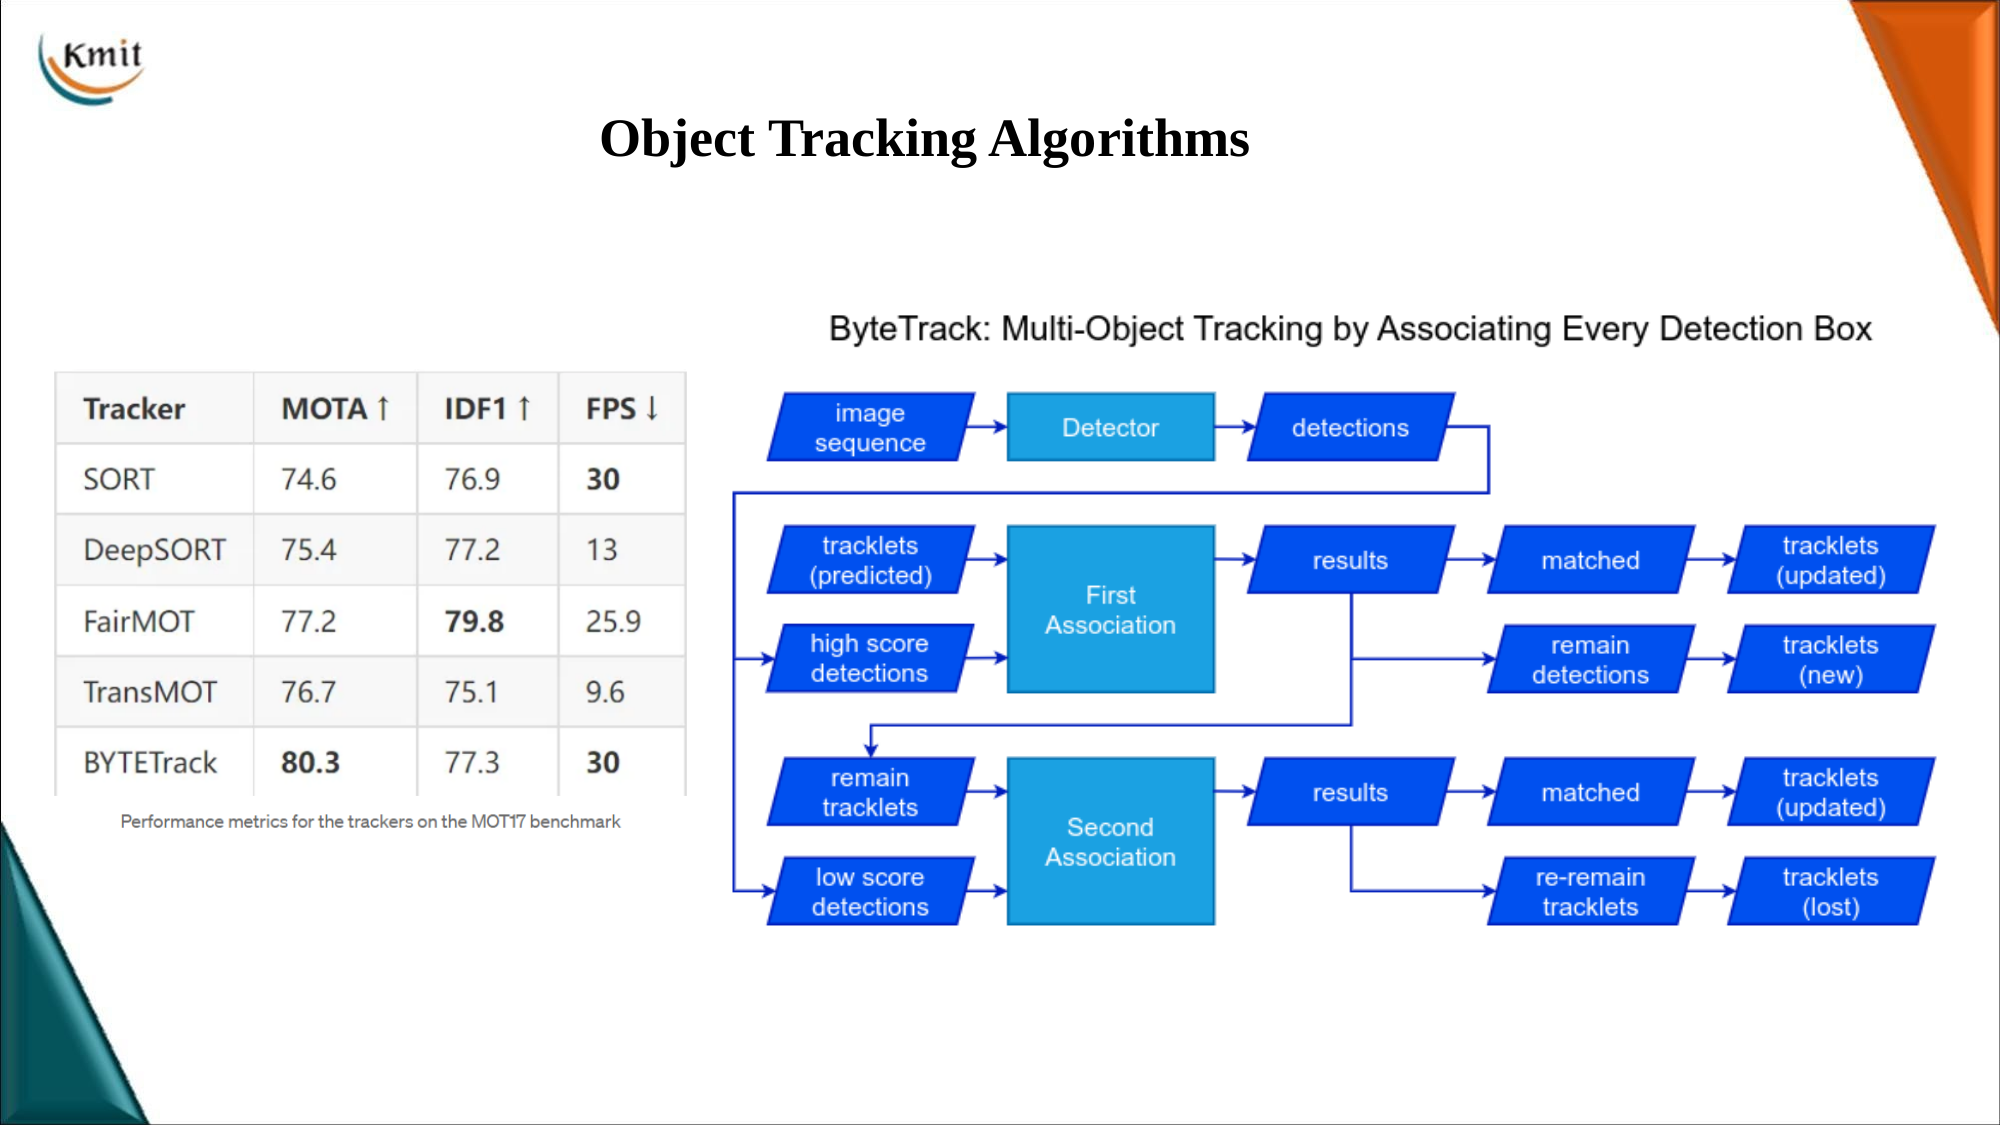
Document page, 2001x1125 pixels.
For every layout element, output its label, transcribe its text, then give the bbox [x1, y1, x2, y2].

picture [0, 0, 2000, 1125]
title Object Tracking Algorithms [342, 44, 1508, 233]
